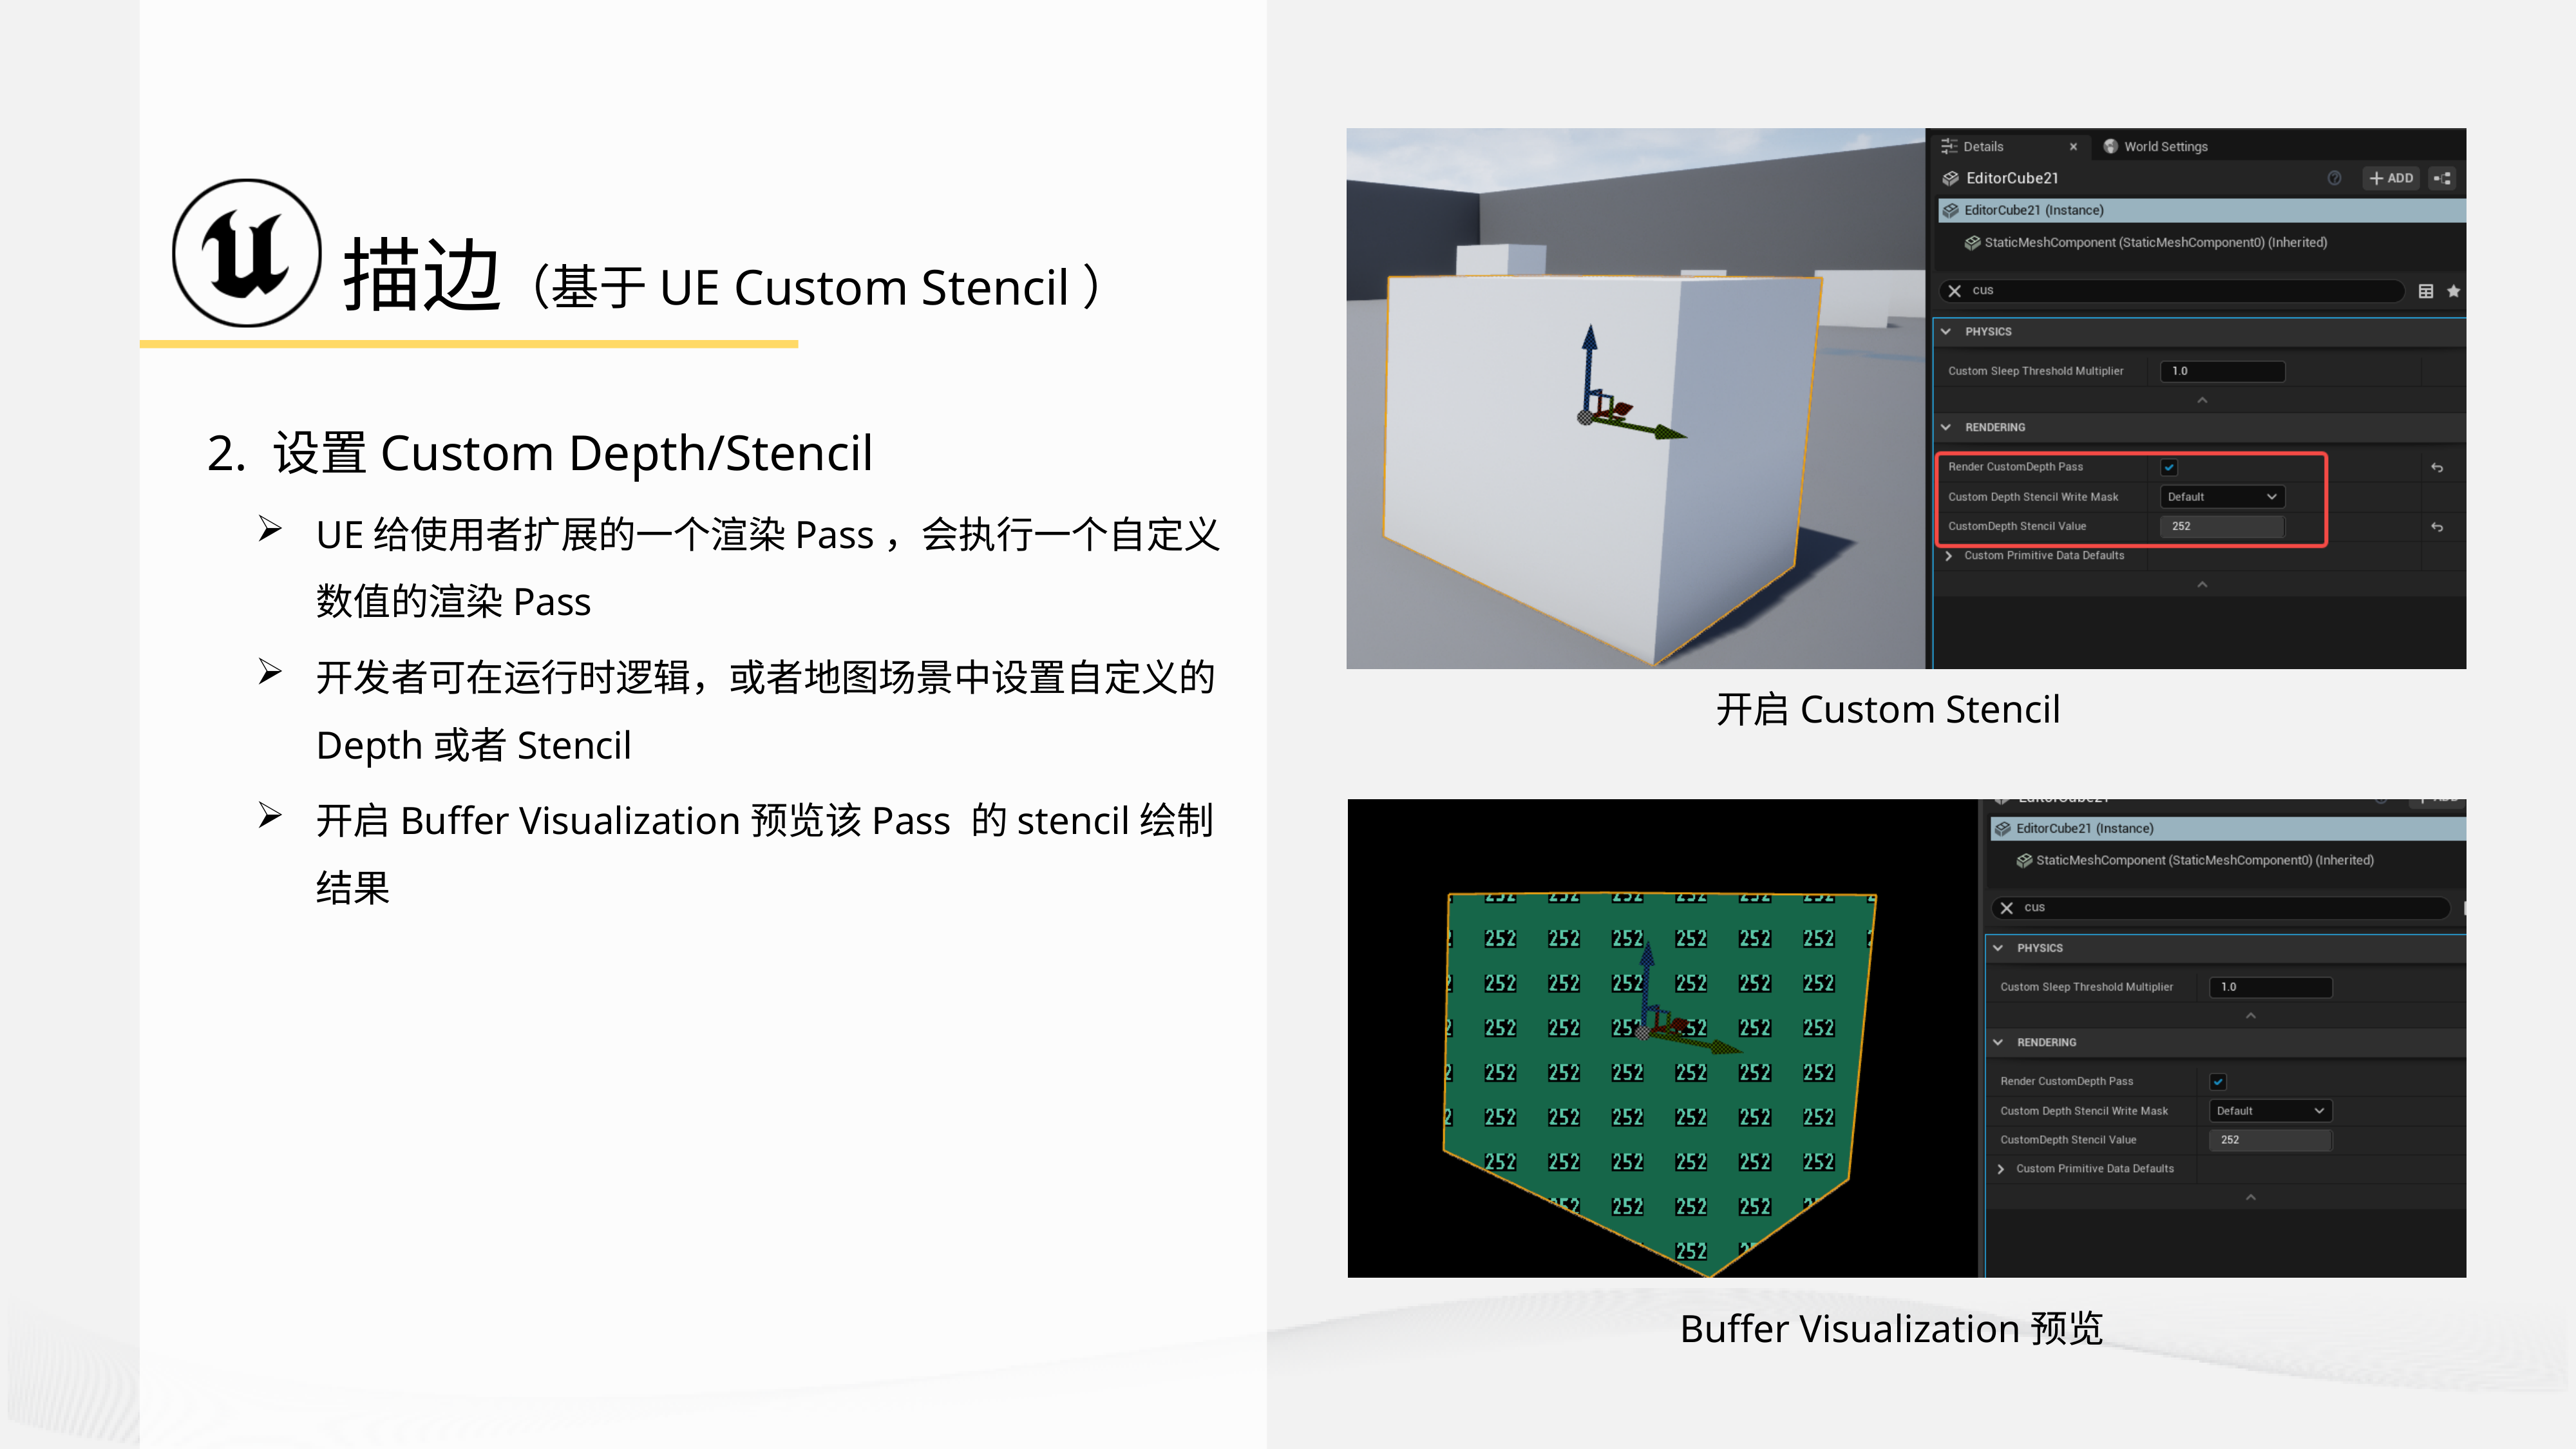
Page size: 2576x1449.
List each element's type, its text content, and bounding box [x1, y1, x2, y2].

picture [1348, 799, 2467, 1278]
picture [1347, 128, 2467, 669]
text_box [139, 0, 1267, 1449]
text_box Buffer Visualization预览 [1674, 1300, 2111, 1356]
picture [170, 176, 323, 330]
text_box 开启Custom Stencil [1710, 679, 2067, 736]
